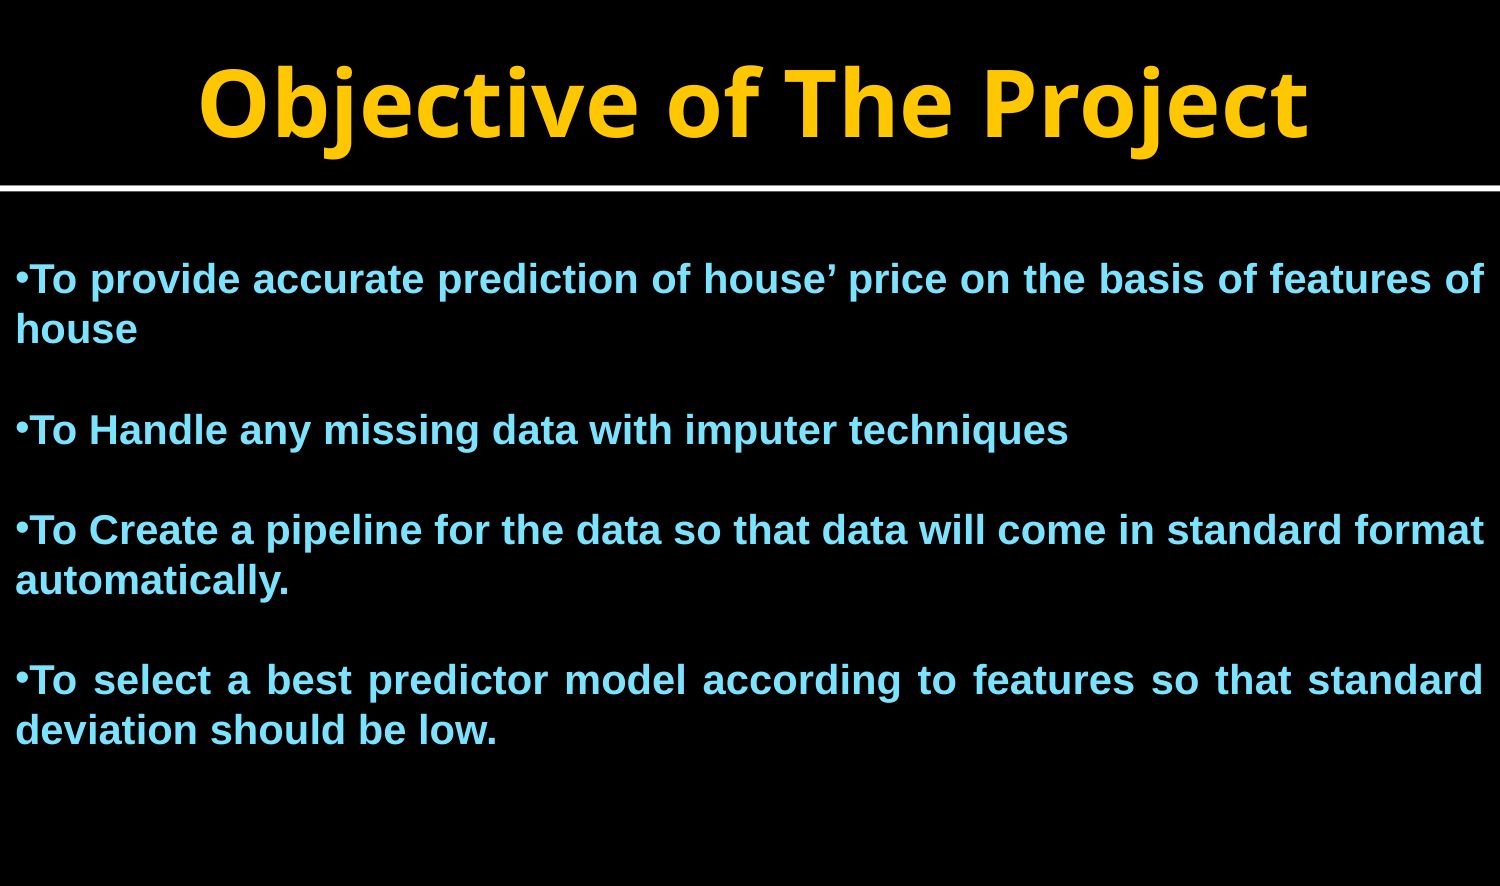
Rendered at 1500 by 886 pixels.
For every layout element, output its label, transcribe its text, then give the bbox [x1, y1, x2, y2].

text_box To provide accurate prediction of house’ price on the basis of features of house To Handle any missing data with imputer techniques To Create a pipeline for the data so that data will come in standard format automatically. To select a best predictor model according to features so that standard deviation should be low. [0, 194, 1500, 811]
title Objective of The Project [75, 19, 1425, 182]
